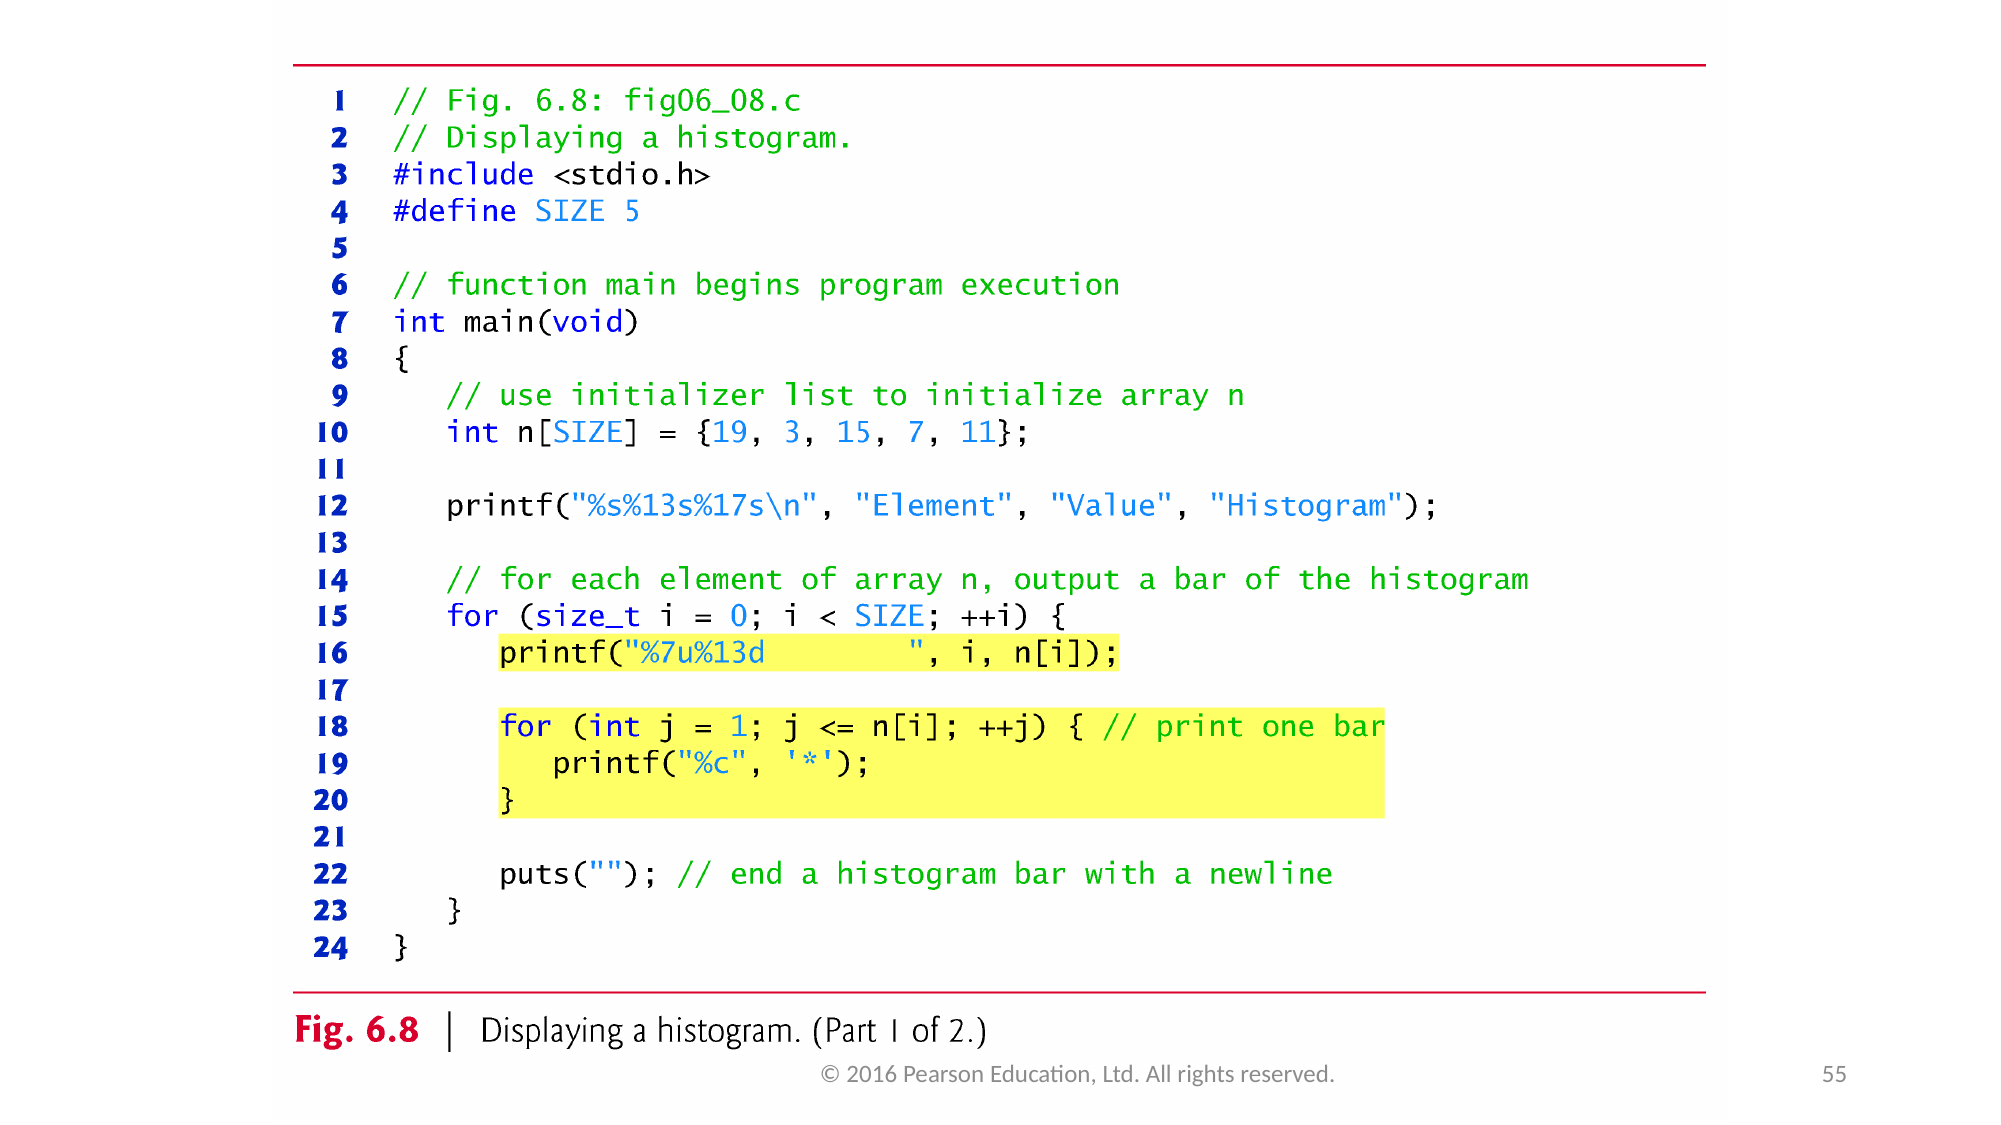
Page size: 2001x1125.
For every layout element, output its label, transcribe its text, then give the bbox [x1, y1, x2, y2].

slide_number 55 [1728, 1042, 1863, 1103]
picture [271, 0, 1728, 1125]
